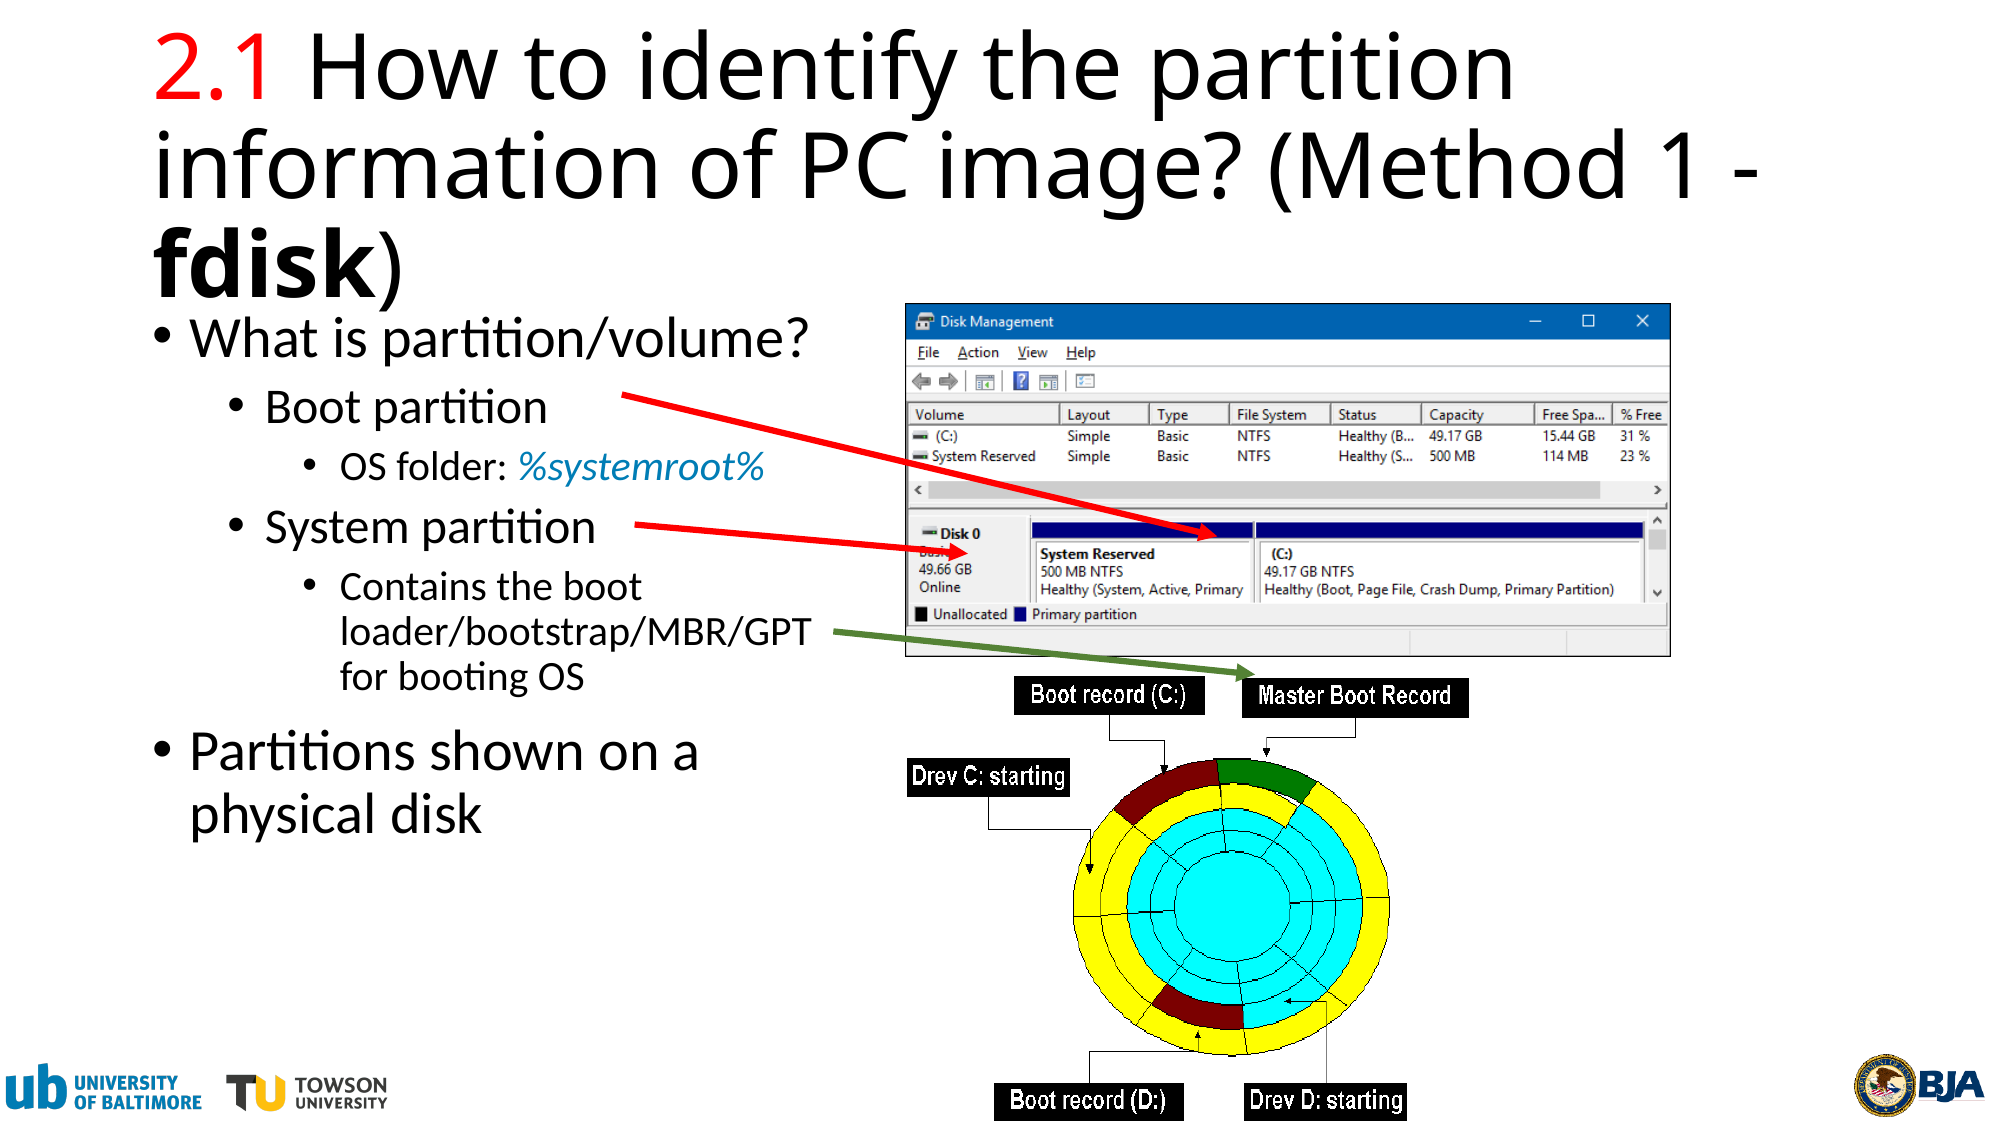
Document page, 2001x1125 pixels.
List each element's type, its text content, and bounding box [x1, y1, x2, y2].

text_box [621, 394, 1218, 537]
list What is partition/volume? Boot partition OS folder: %systemroot% System partition Contains the boot loader/bootstrap/MBR/GPT for booting OS Partitions shown on a physical disk [137, 299, 854, 1013]
picture [905, 674, 1470, 1125]
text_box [833, 631, 1256, 675]
picture [0, 1031, 407, 1125]
title 2.1 How to identify the partition information of PC image? (Method 1 -fdisk) [137, 59, 1863, 278]
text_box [634, 537, 968, 554]
picture [905, 303, 1671, 657]
picture [1854, 1054, 1986, 1117]
